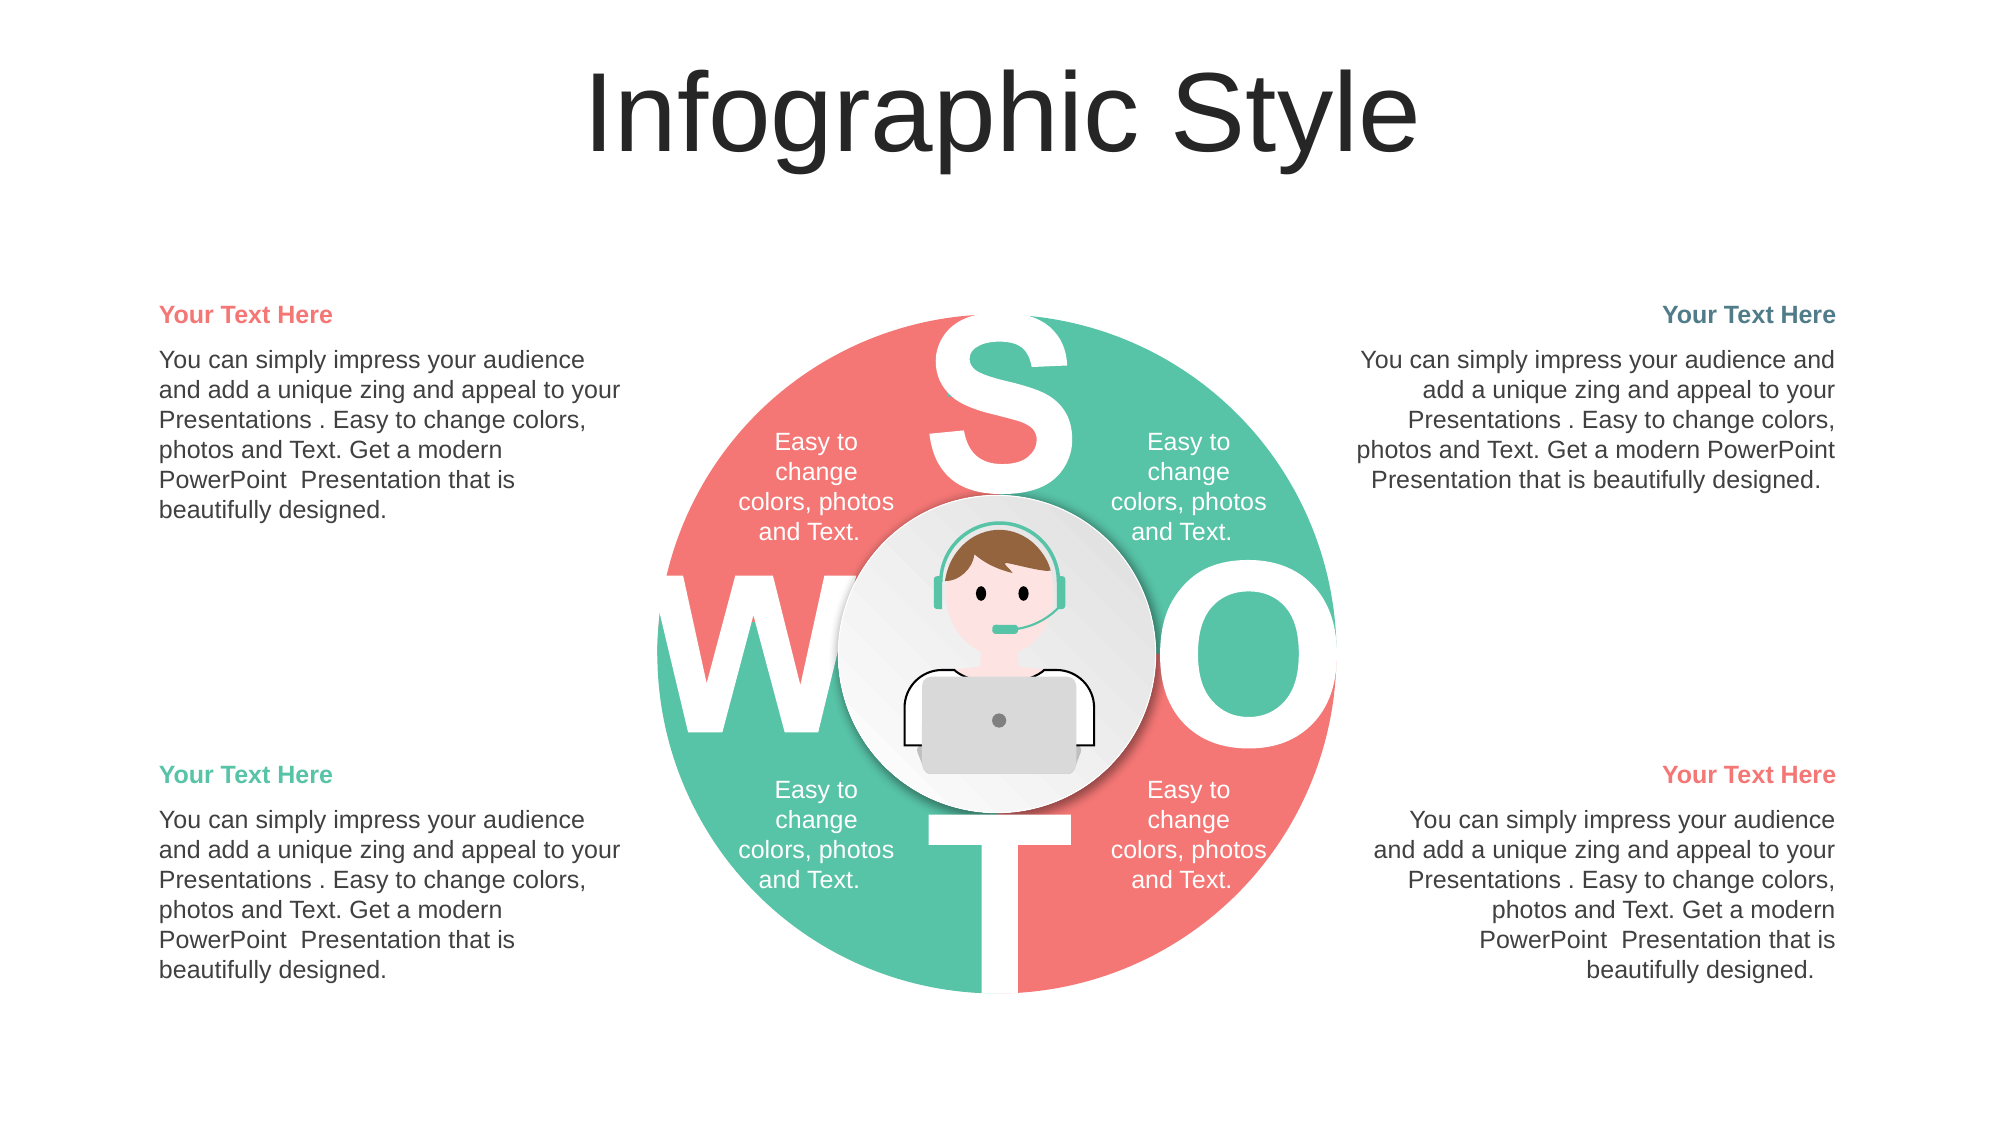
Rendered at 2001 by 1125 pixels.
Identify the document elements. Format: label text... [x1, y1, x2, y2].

text_box [650, 575, 851, 733]
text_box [144, 290, 648, 534]
list Infographic Style [53, 55, 1952, 175]
text_box Easy to change colors, photos and Text. [1094, 766, 1284, 901]
text_box [971, 343, 1020, 383]
text_box Easy to change colors, photos and Text. [721, 766, 912, 901]
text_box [1347, 750, 1852, 994]
text_box Easy to change colors, photos and Text. [1094, 418, 1284, 553]
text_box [904, 483, 1095, 774]
text_box [1129, 678, 1337, 838]
text_box Easy to change colors, photos and Text. [721, 418, 912, 553]
text_box [1134, 470, 1337, 630]
text_box [975, 411, 1035, 462]
text_box [1018, 798, 1232, 994]
text_box [762, 802, 1000, 995]
text_box [665, 454, 865, 588]
text_box [687, 588, 731, 680]
text_box [656, 611, 870, 854]
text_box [144, 750, 648, 994]
text_box [777, 588, 821, 682]
text_box [928, 814, 1071, 994]
text_box [751, 314, 975, 483]
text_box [1337, 290, 1852, 503]
text_box [1200, 593, 1297, 643]
text_box [928, 311, 1074, 483]
text_box [1200, 643, 1297, 715]
text_box [1020, 315, 1243, 483]
text_box [1159, 558, 1338, 750]
text_box [837, 524, 1157, 814]
